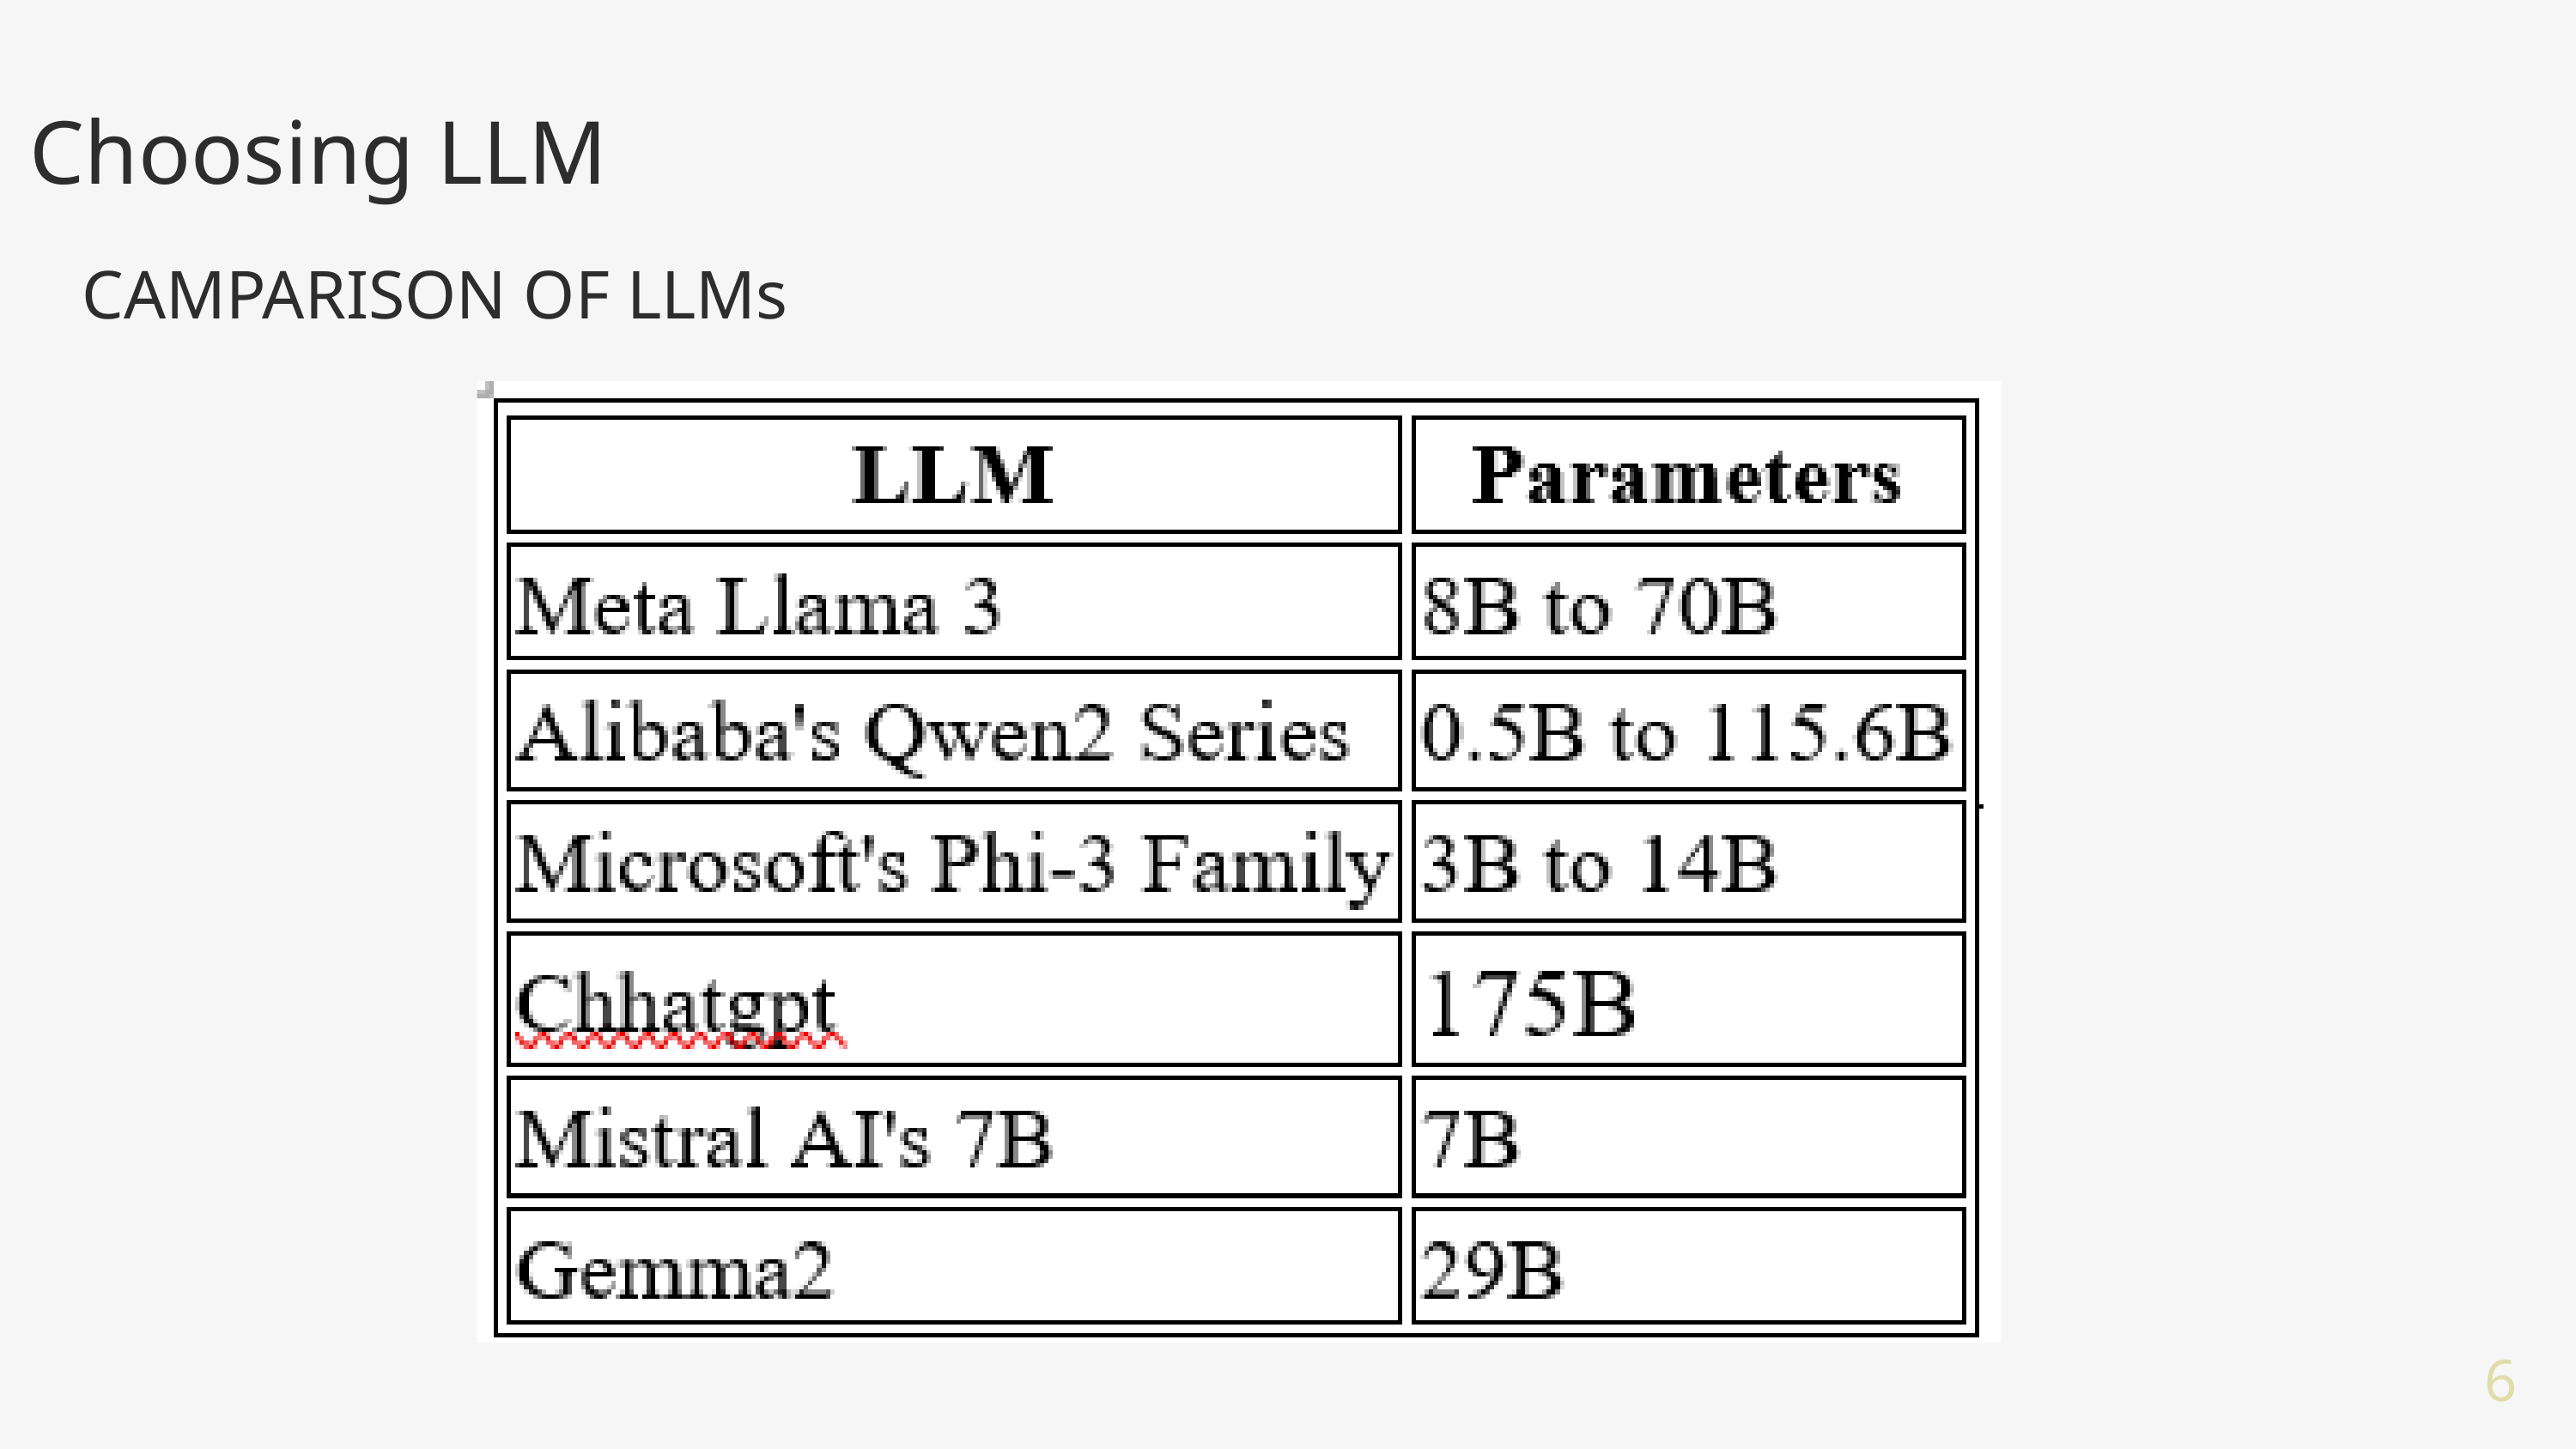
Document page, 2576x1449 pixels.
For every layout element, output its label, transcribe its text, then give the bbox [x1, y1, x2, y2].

text_box [477, 381, 2002, 1343]
text_box CAMPARISON OF LLMs [82, 239, 1544, 333]
text_box 6 [2446, 1332, 2556, 1413]
text_box Choosing LLM [29, 79, 1662, 202]
